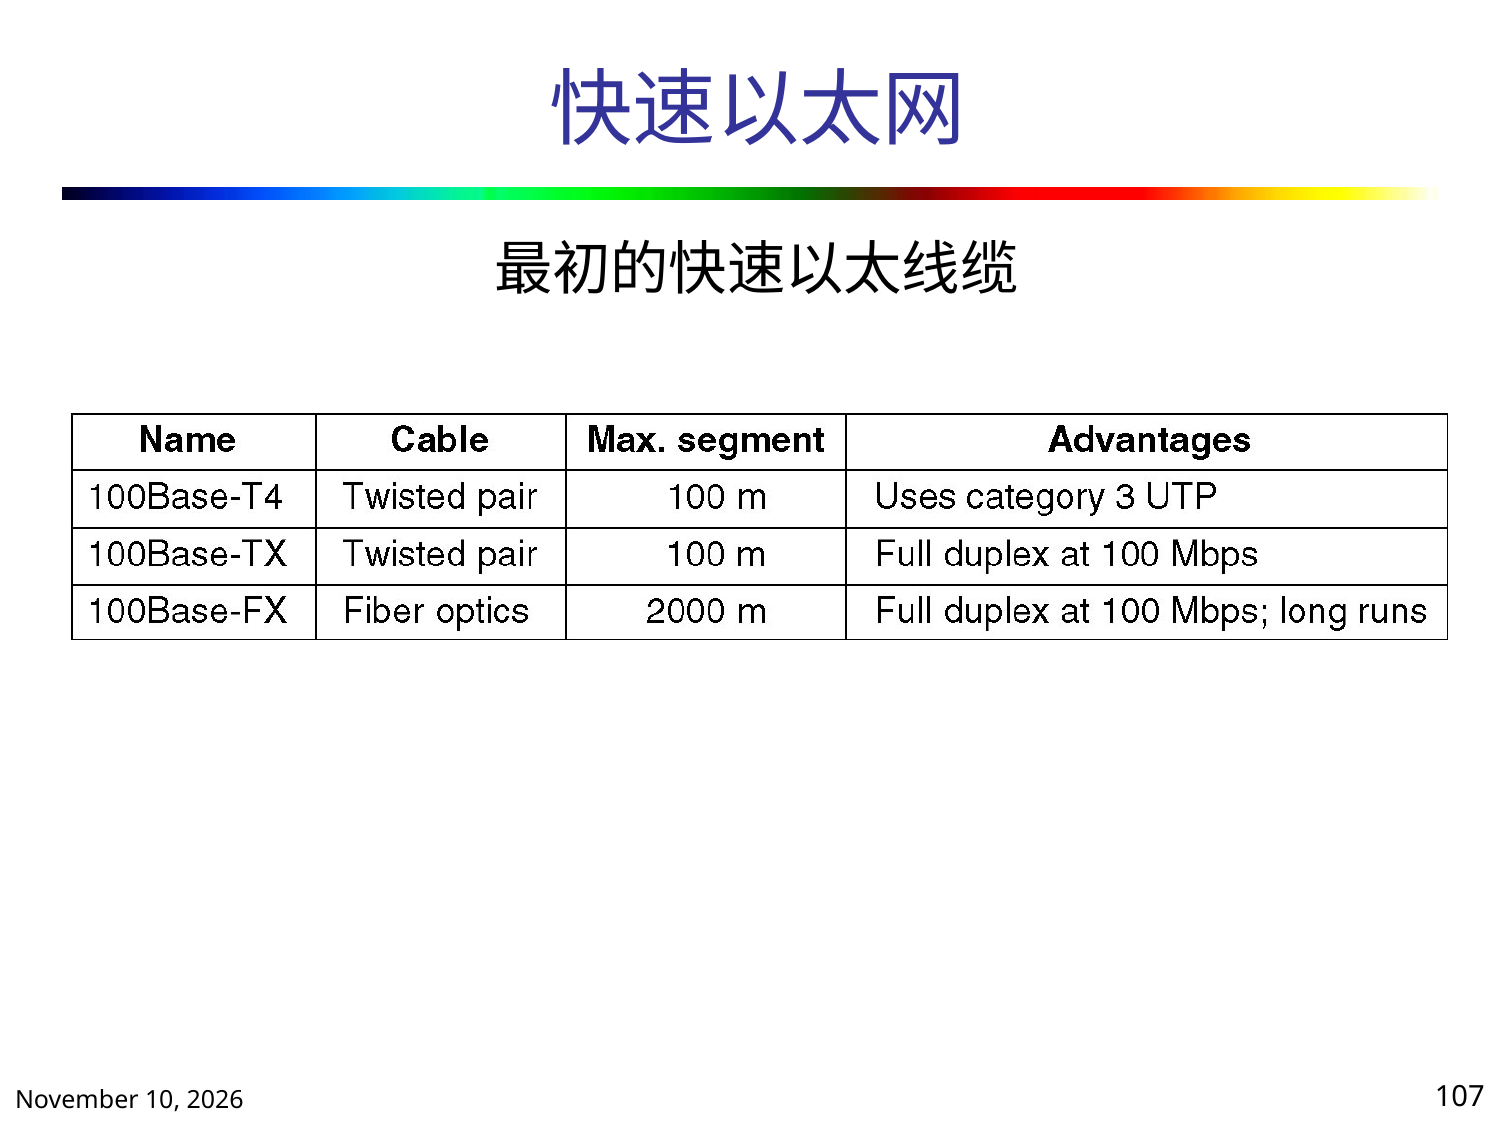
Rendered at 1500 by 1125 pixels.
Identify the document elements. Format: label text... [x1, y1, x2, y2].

picture [62, 187, 355, 200]
picture [71, 413, 1448, 641]
title 快速以太网 [124, 37, 1392, 163]
picture [382, 187, 1438, 200]
slide_number 107 [1187, 1049, 1500, 1125]
list 最初的快速以太线缆 [62, 237, 1451, 1076]
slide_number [0, 1049, 313, 1125]
